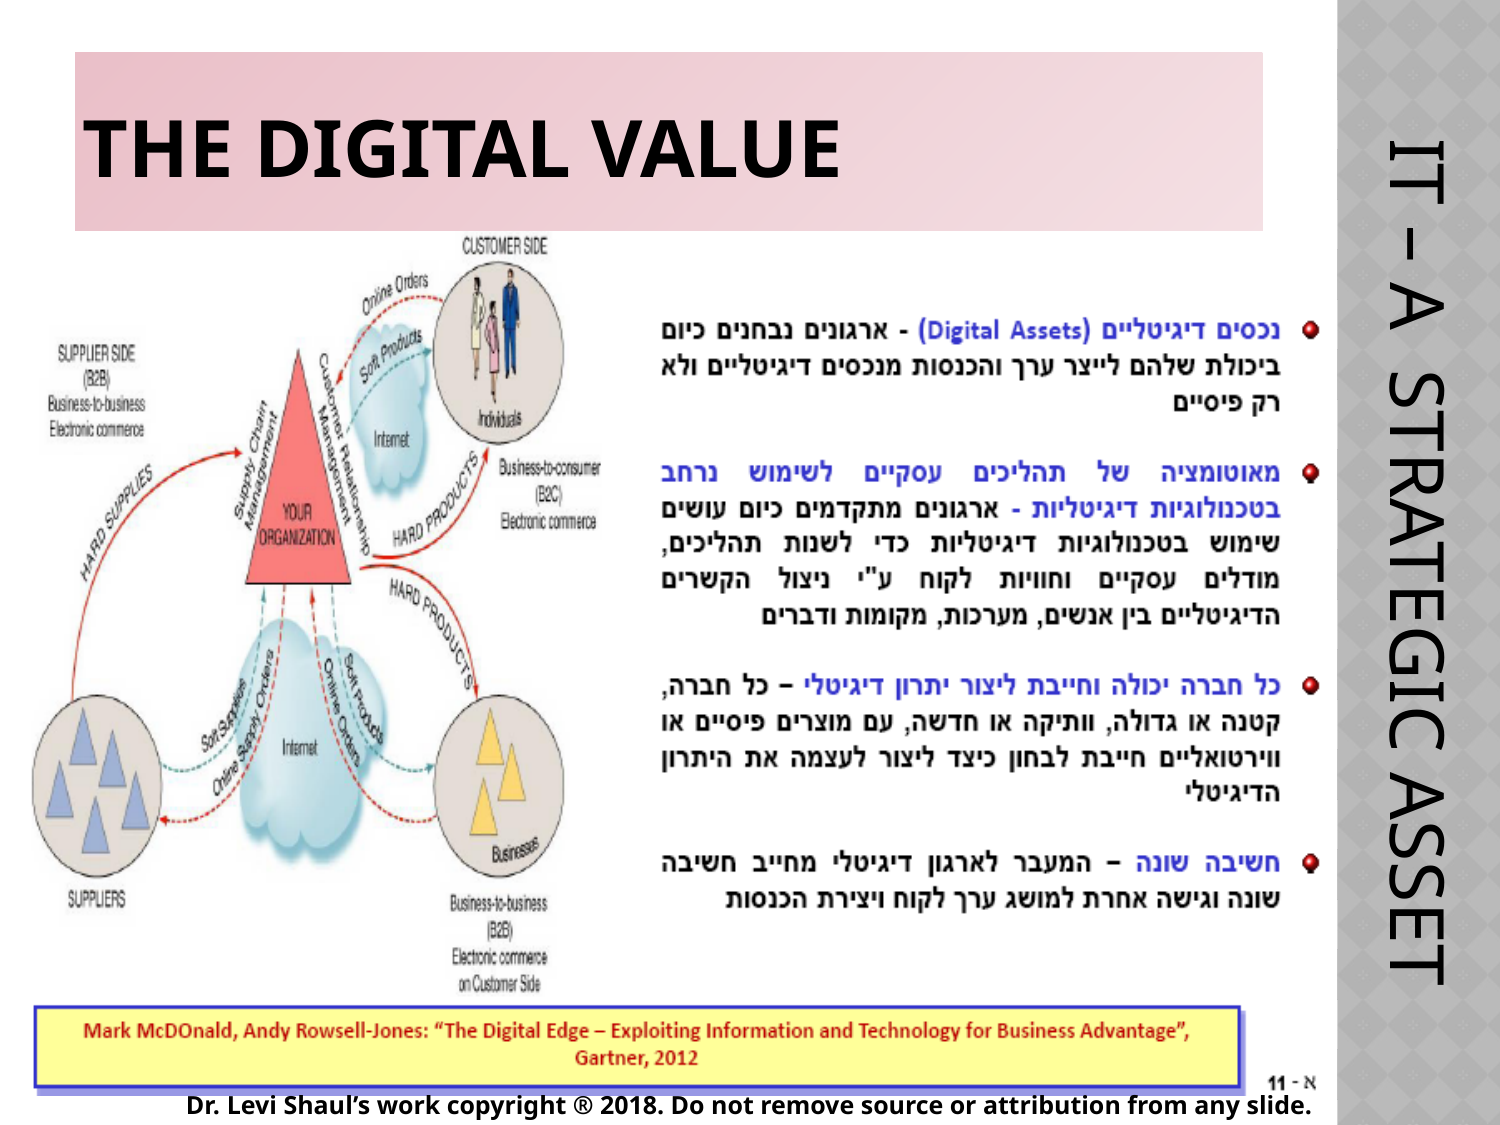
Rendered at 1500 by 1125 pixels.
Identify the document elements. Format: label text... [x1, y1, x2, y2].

footer Dr. Levi Shaul’s work copyright ® 2018. Do not remove source or attribution from any slide. [0, 1082, 1340, 1125]
text_box IT – A STRATEGIC ASSET [1340, 0, 1500, 1125]
picture [29, 231, 1326, 1096]
title The digital value [75, 52, 1263, 229]
